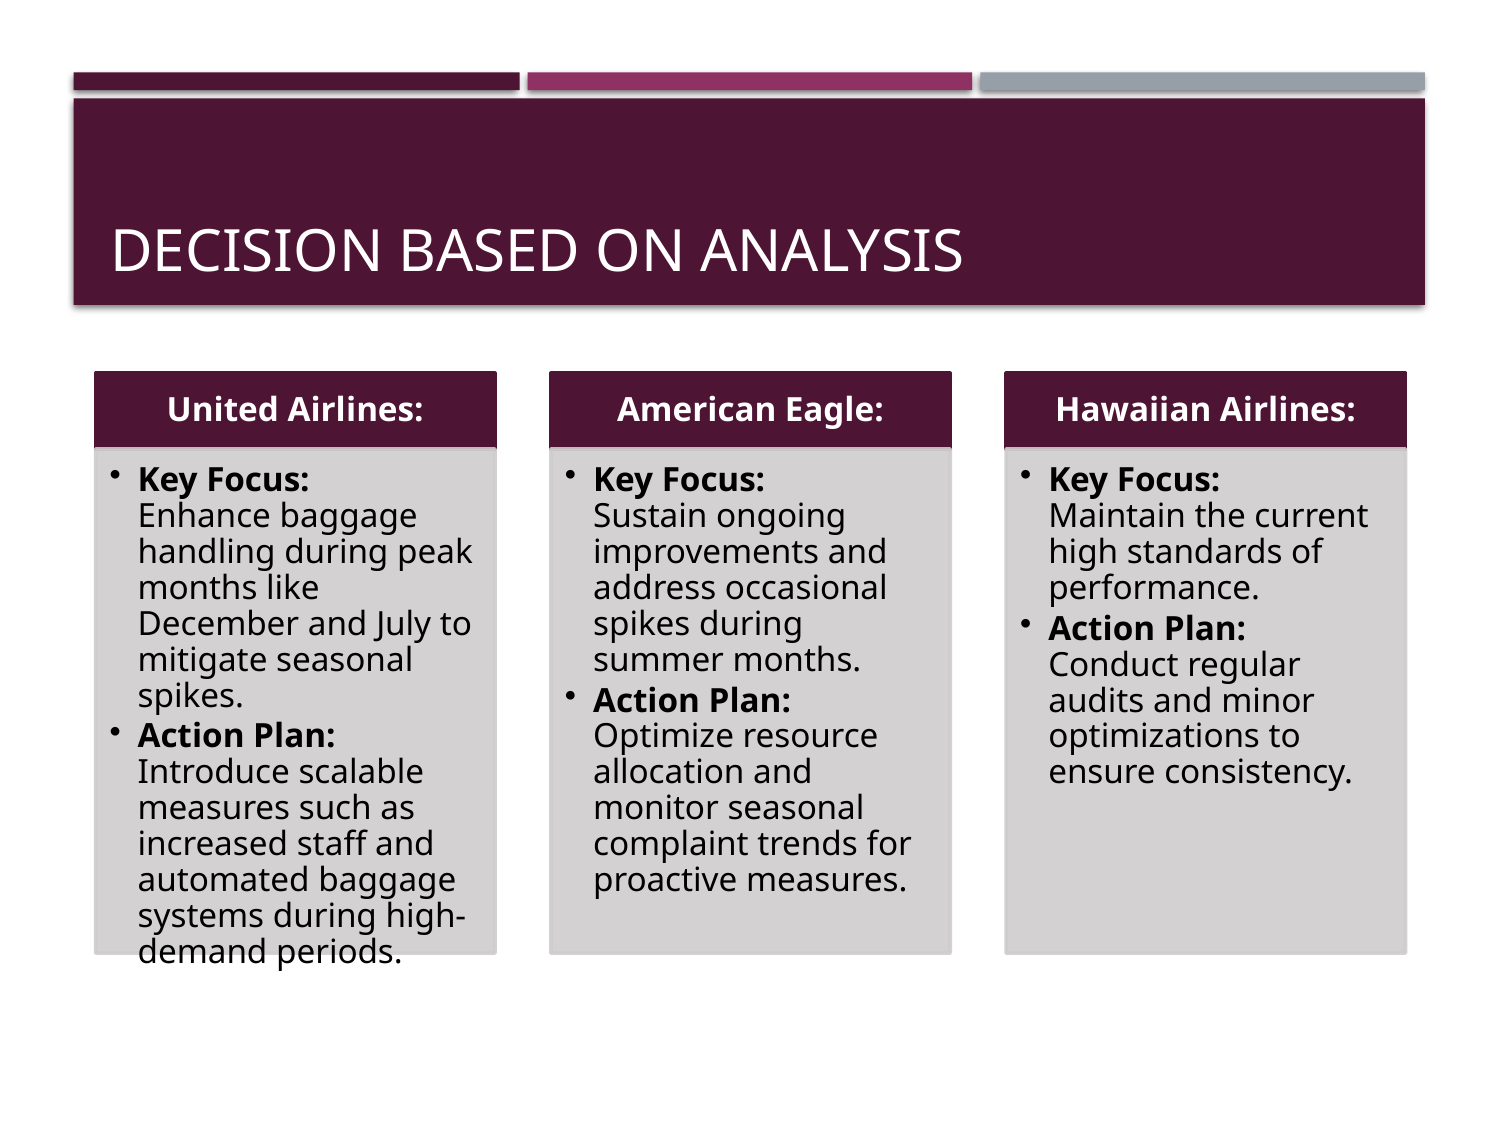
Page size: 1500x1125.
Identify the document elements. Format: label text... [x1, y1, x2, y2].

title Decision Based on Analysis [95, 112, 1406, 291]
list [94, 364, 1407, 962]
